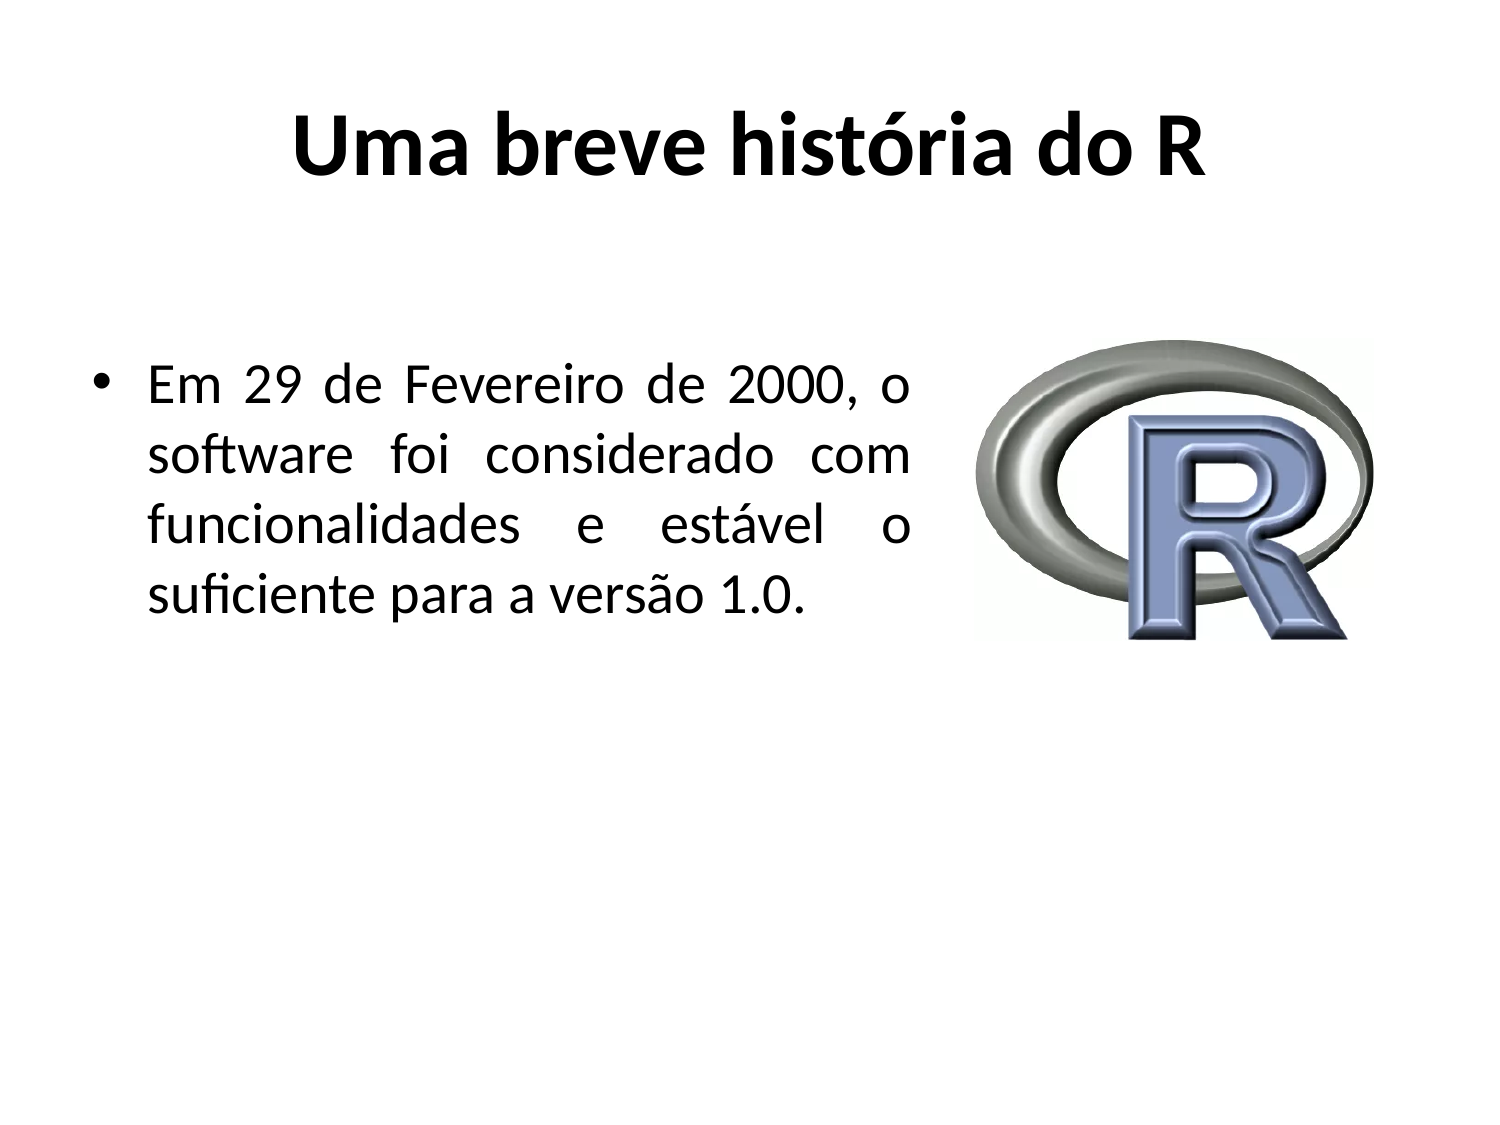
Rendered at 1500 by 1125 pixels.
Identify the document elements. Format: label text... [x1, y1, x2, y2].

picture [974, 337, 1374, 641]
list Em 29 de Fevereiro de 2000, o software foi considerado com funcionalidades e estável o suficiente para a versão 1.0. [76, 338, 928, 906]
title Uma breve história do R [75, 45, 1425, 233]
